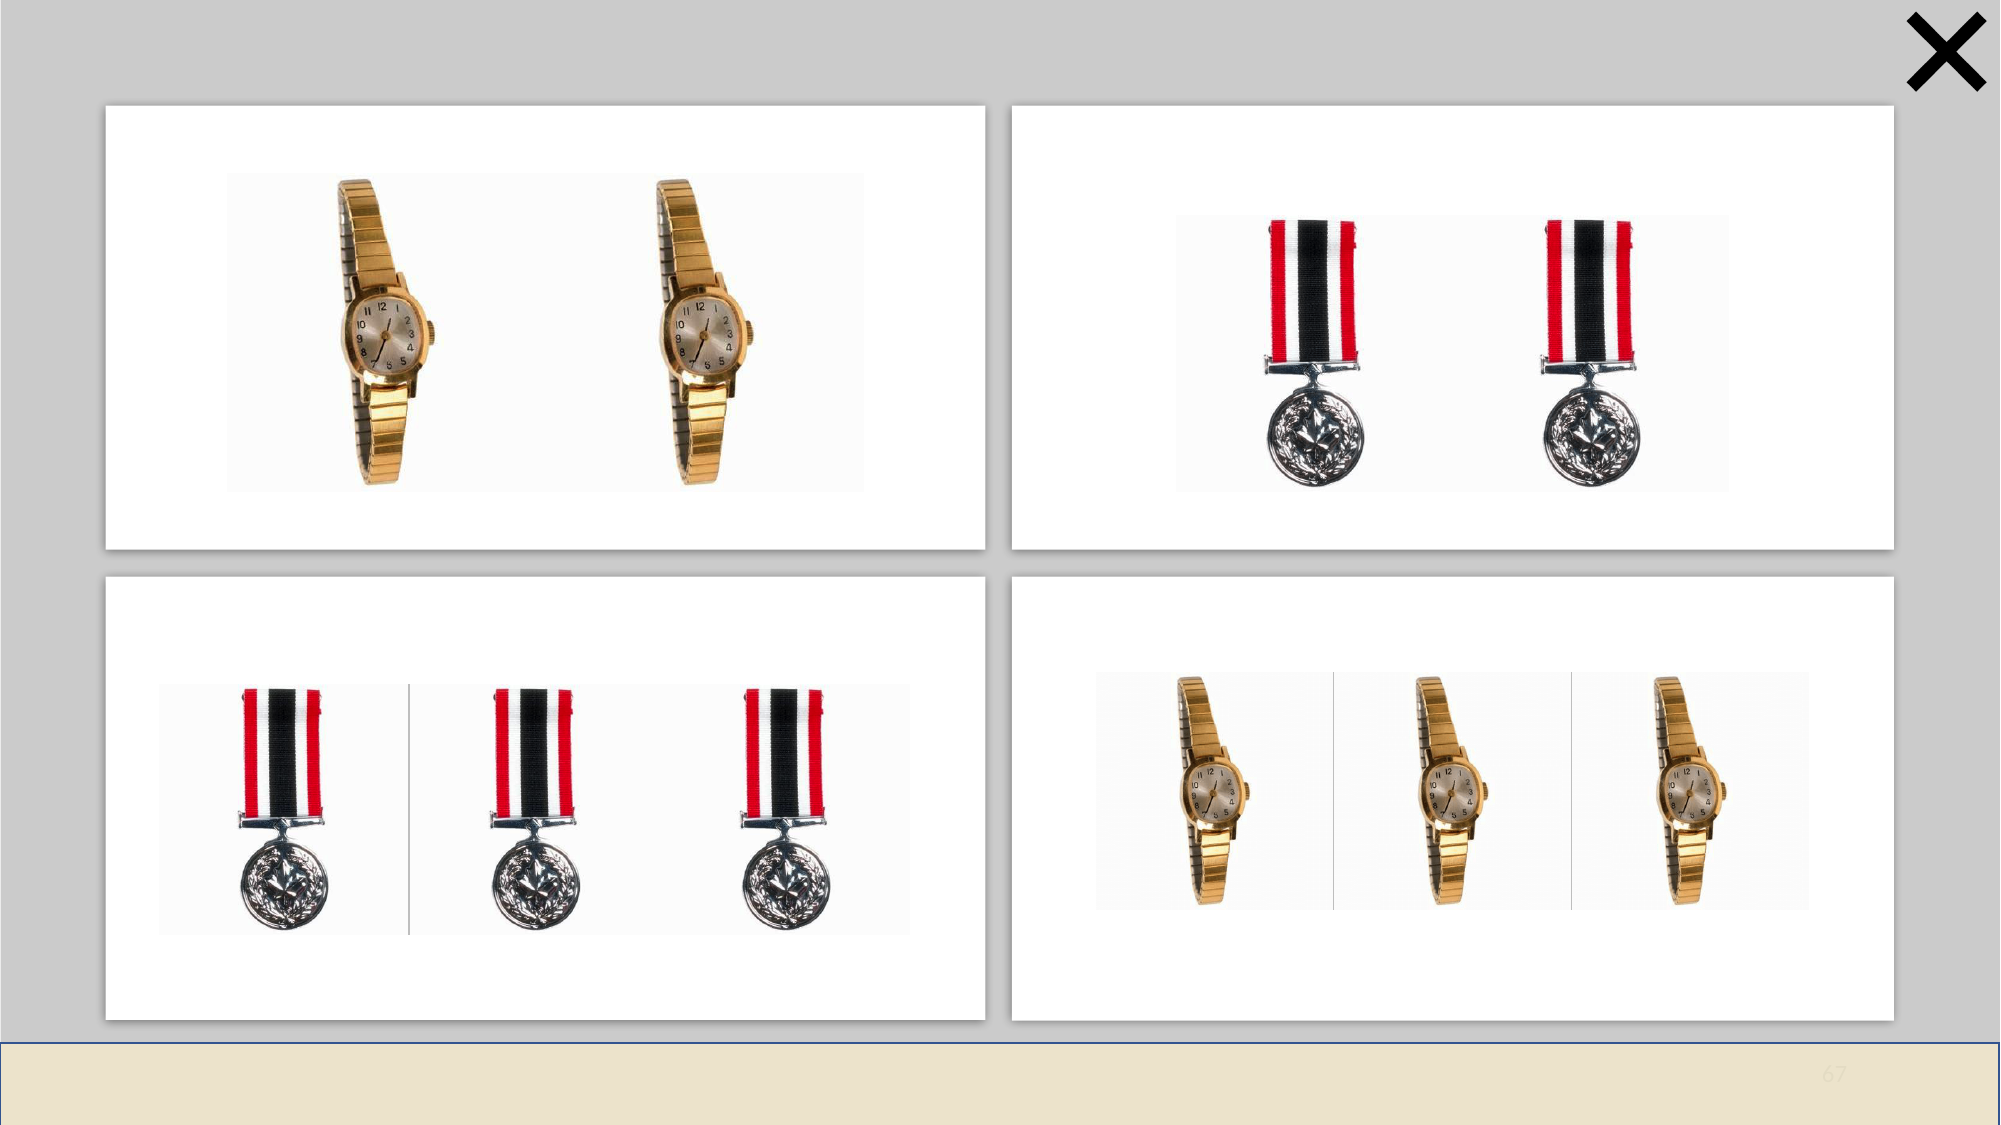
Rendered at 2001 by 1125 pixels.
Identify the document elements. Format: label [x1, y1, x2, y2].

picture [1892, 0, 2000, 106]
text_box [1011, 576, 1895, 1022]
picture [1176, 215, 1730, 492]
text_box [1011, 104, 1895, 551]
text_box [0, 1042, 2000, 1125]
text_box [0, 0, 2000, 1042]
text_box [104, 576, 986, 1021]
picture [159, 684, 910, 935]
picture [227, 173, 864, 492]
picture [1096, 672, 1809, 910]
text_box [104, 104, 986, 551]
